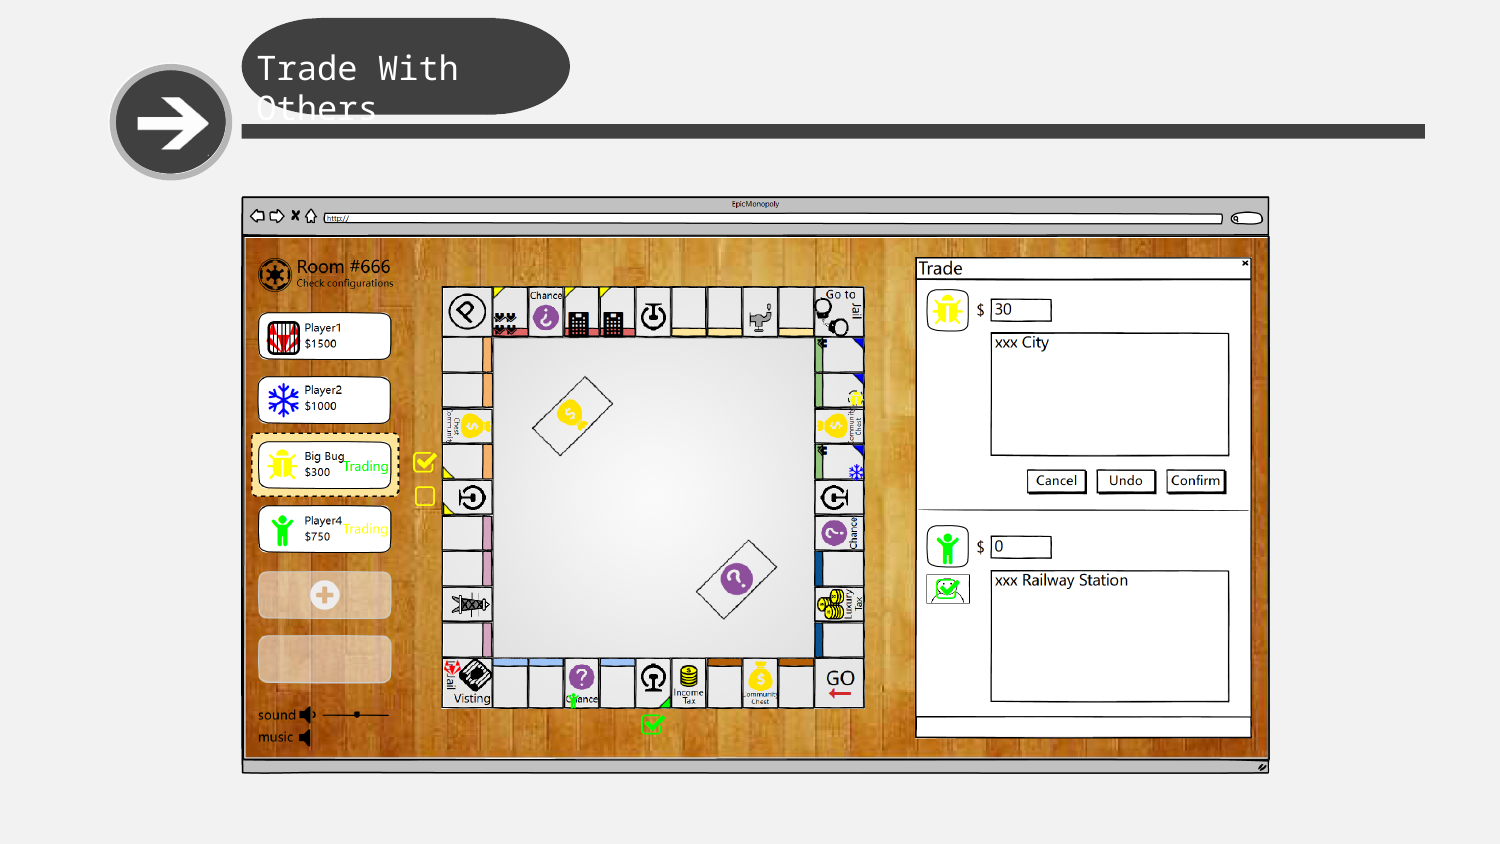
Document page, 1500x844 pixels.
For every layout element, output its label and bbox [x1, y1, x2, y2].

text_box [241, 123, 1426, 140]
text_box [110, 65, 229, 178]
picture [241, 196, 1270, 775]
text_box [241, 17, 588, 137]
